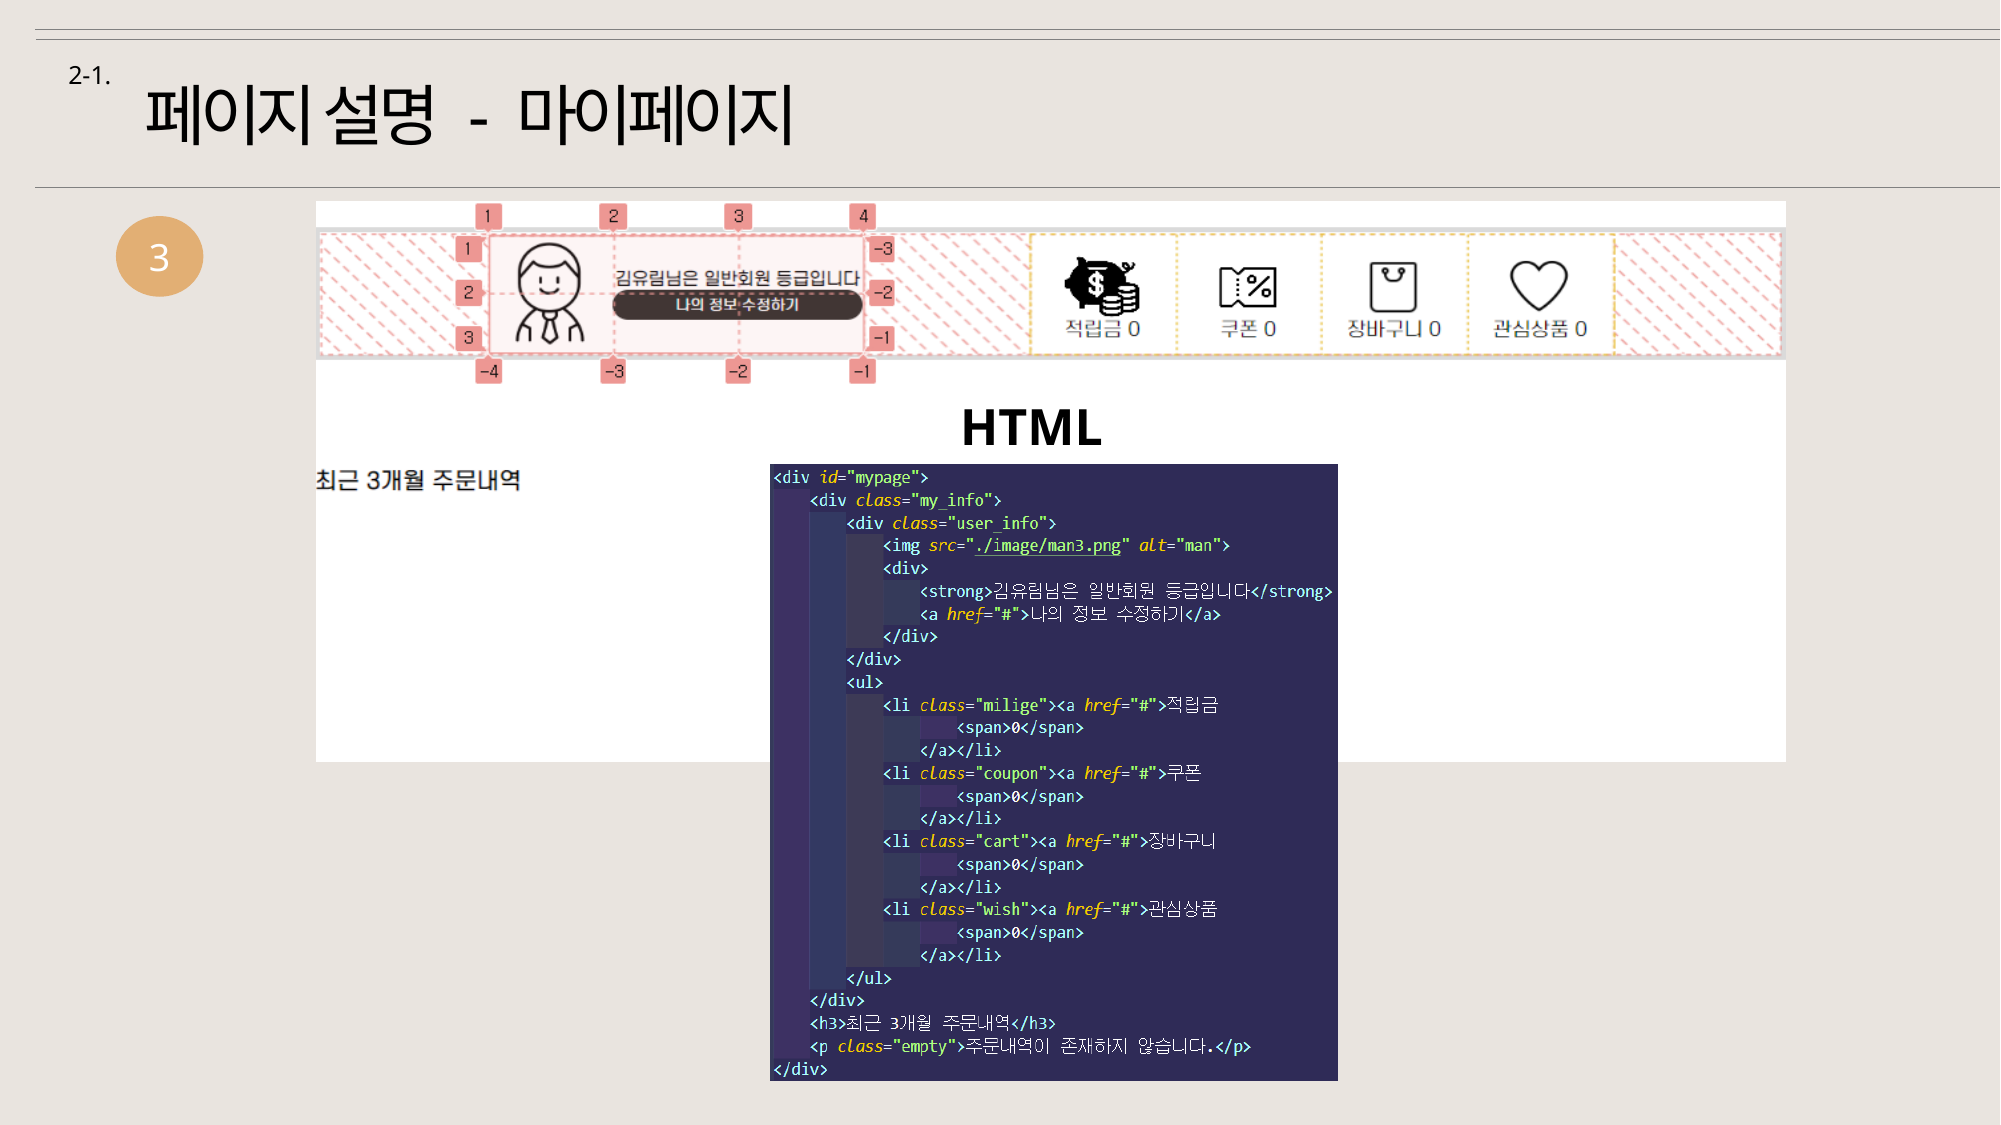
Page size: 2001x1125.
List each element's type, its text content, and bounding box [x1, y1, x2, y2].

text_box 페이지 설명 - 마이페이지 [130, 66, 814, 162]
text_box 3 [114, 214, 205, 298]
text_box 2-1. [53, 52, 127, 98]
picture [316, 201, 1786, 1081]
